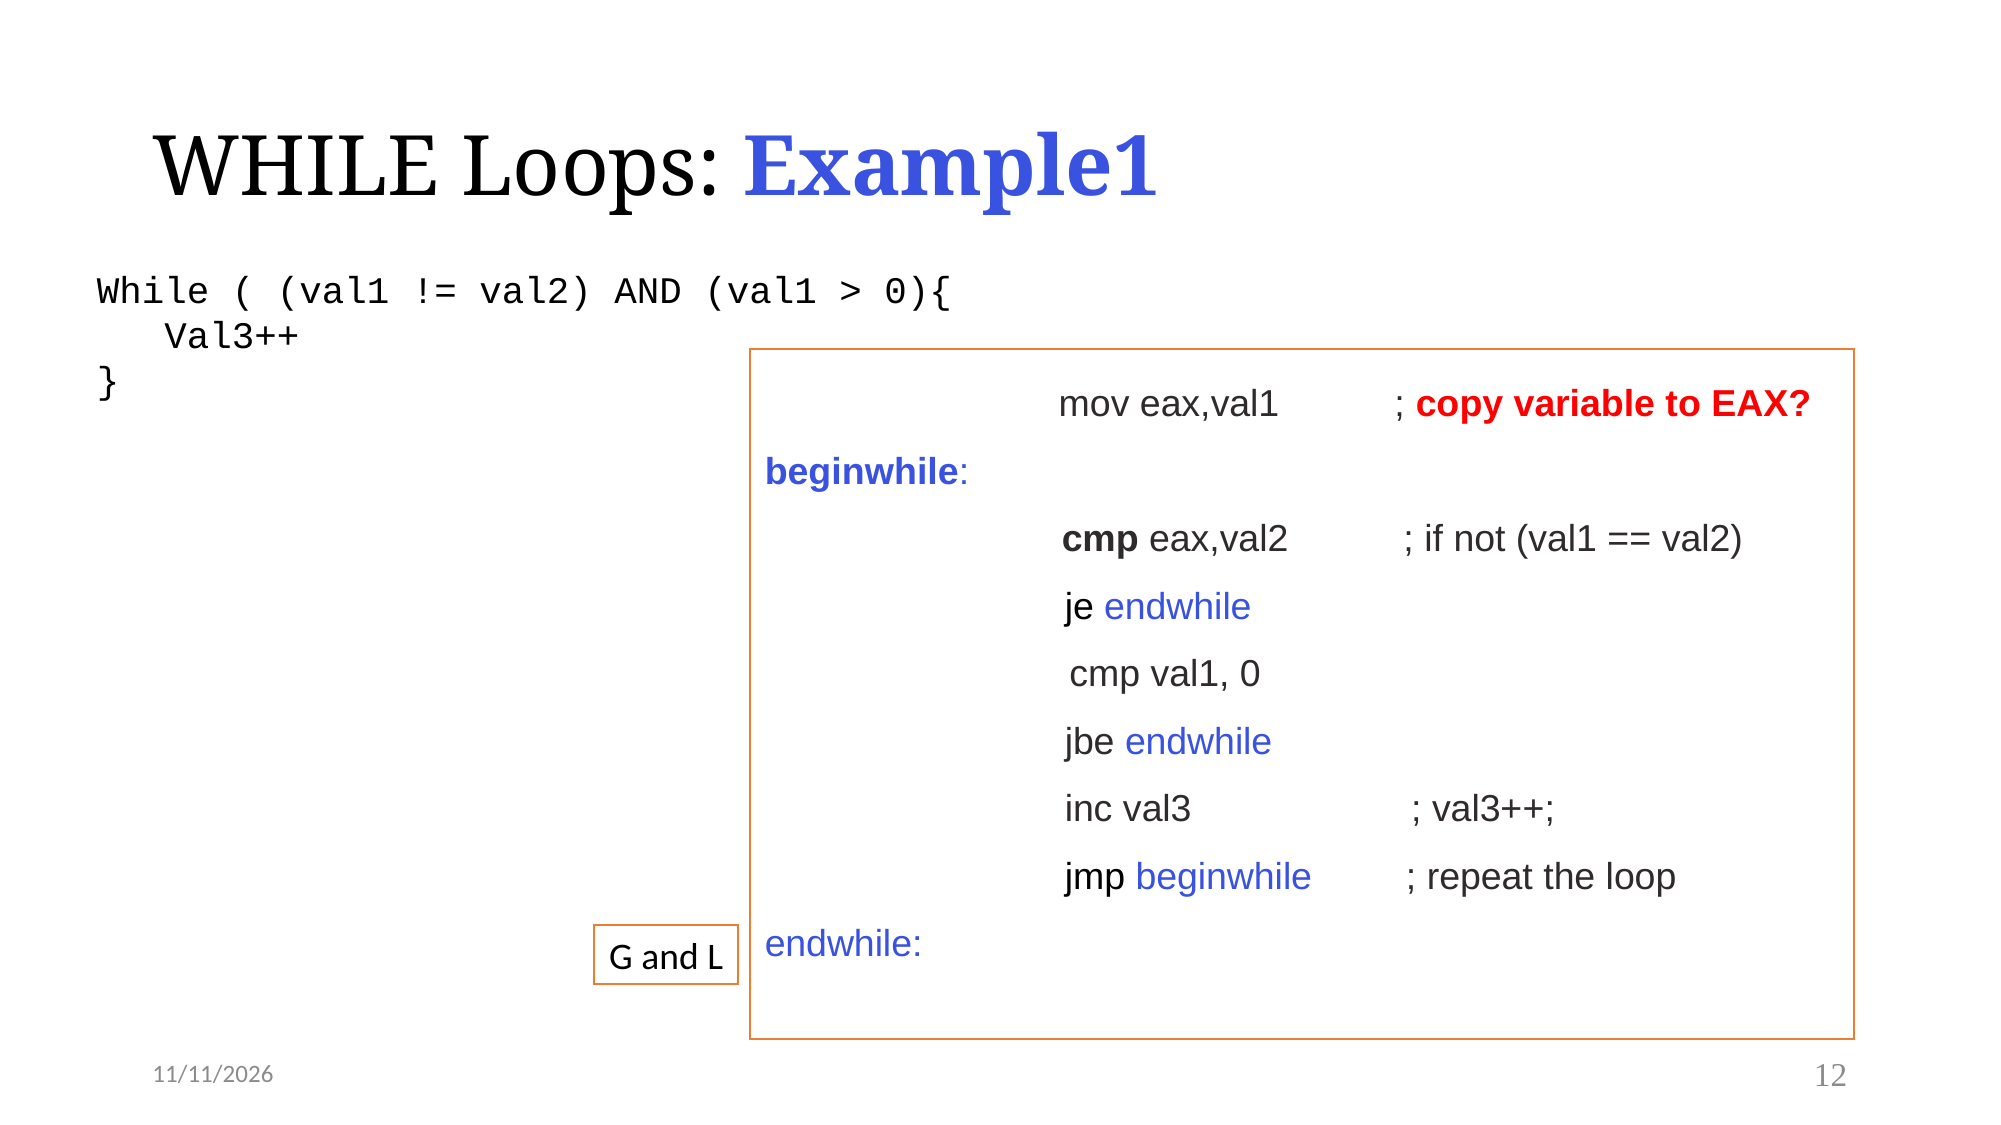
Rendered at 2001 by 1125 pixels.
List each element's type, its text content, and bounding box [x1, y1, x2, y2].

text_box mov eax,val1 ; copy variable to EAX? beginwhile: cmp eax,val2 ; if not (val1 == val2) je endwhile cmp val1, 0 jbe endwhile inc val3 ; val3++; jmp beginwhile ; repeat the loop endwhile: [749, 348, 1855, 1040]
text_box G and L [593, 924, 739, 985]
slide_number 12 [1412, 1042, 1863, 1103]
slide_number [137, 1042, 588, 1103]
text_box While ( (val1 != val2) AND (val1 > 0){ Val3++ } [82, 258, 1105, 409]
title WHILE Loops: Example1 [137, 59, 1863, 278]
